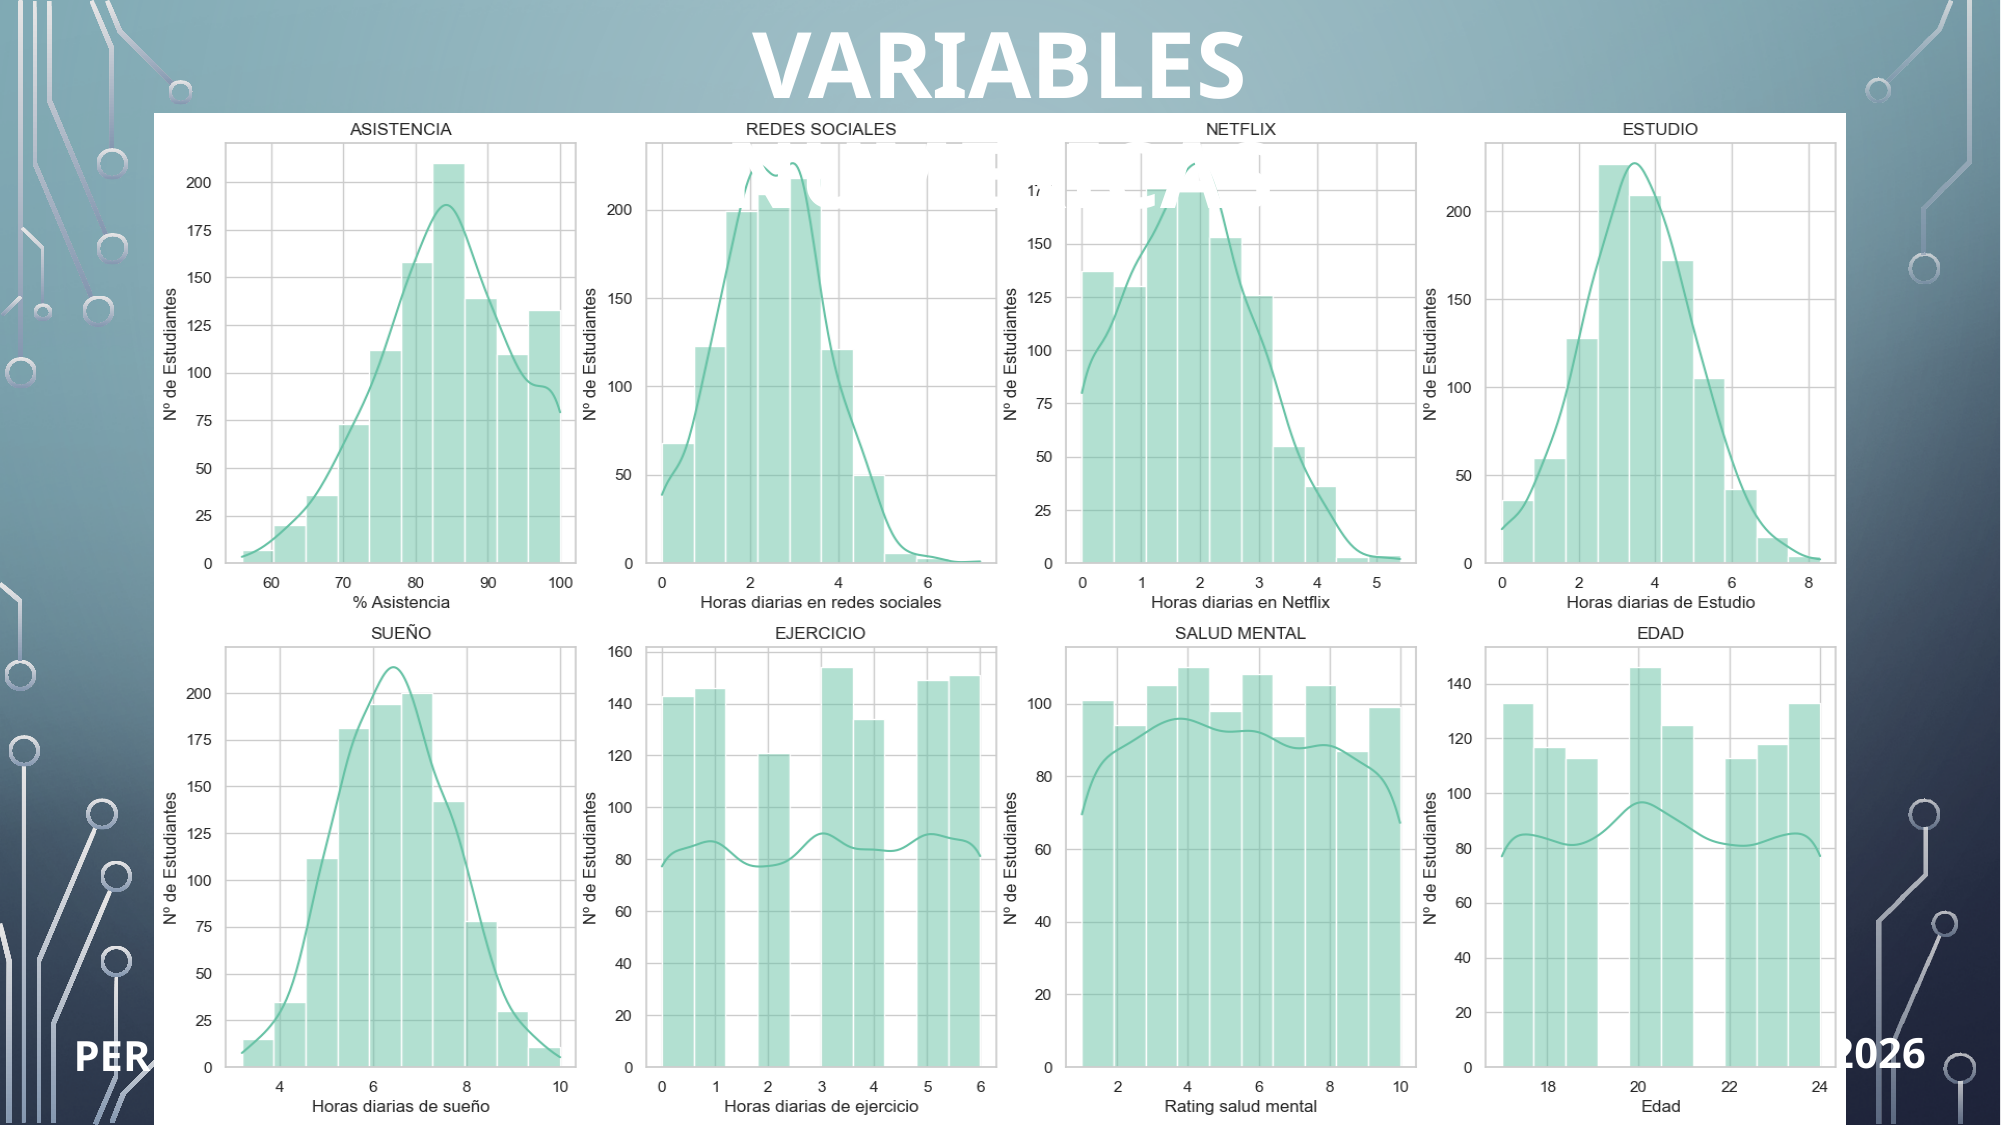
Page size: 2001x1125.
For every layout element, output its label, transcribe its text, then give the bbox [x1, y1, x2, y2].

text_box VARIABLES NUMÉRICAS [499, 0, 1501, 113]
picture [153, 113, 1847, 1125]
slide_number 11-Nov-25 [1847, 1025, 1942, 1085]
footer Peru Ornosa - Python (Proyecto Final) [58, 1025, 153, 1085]
